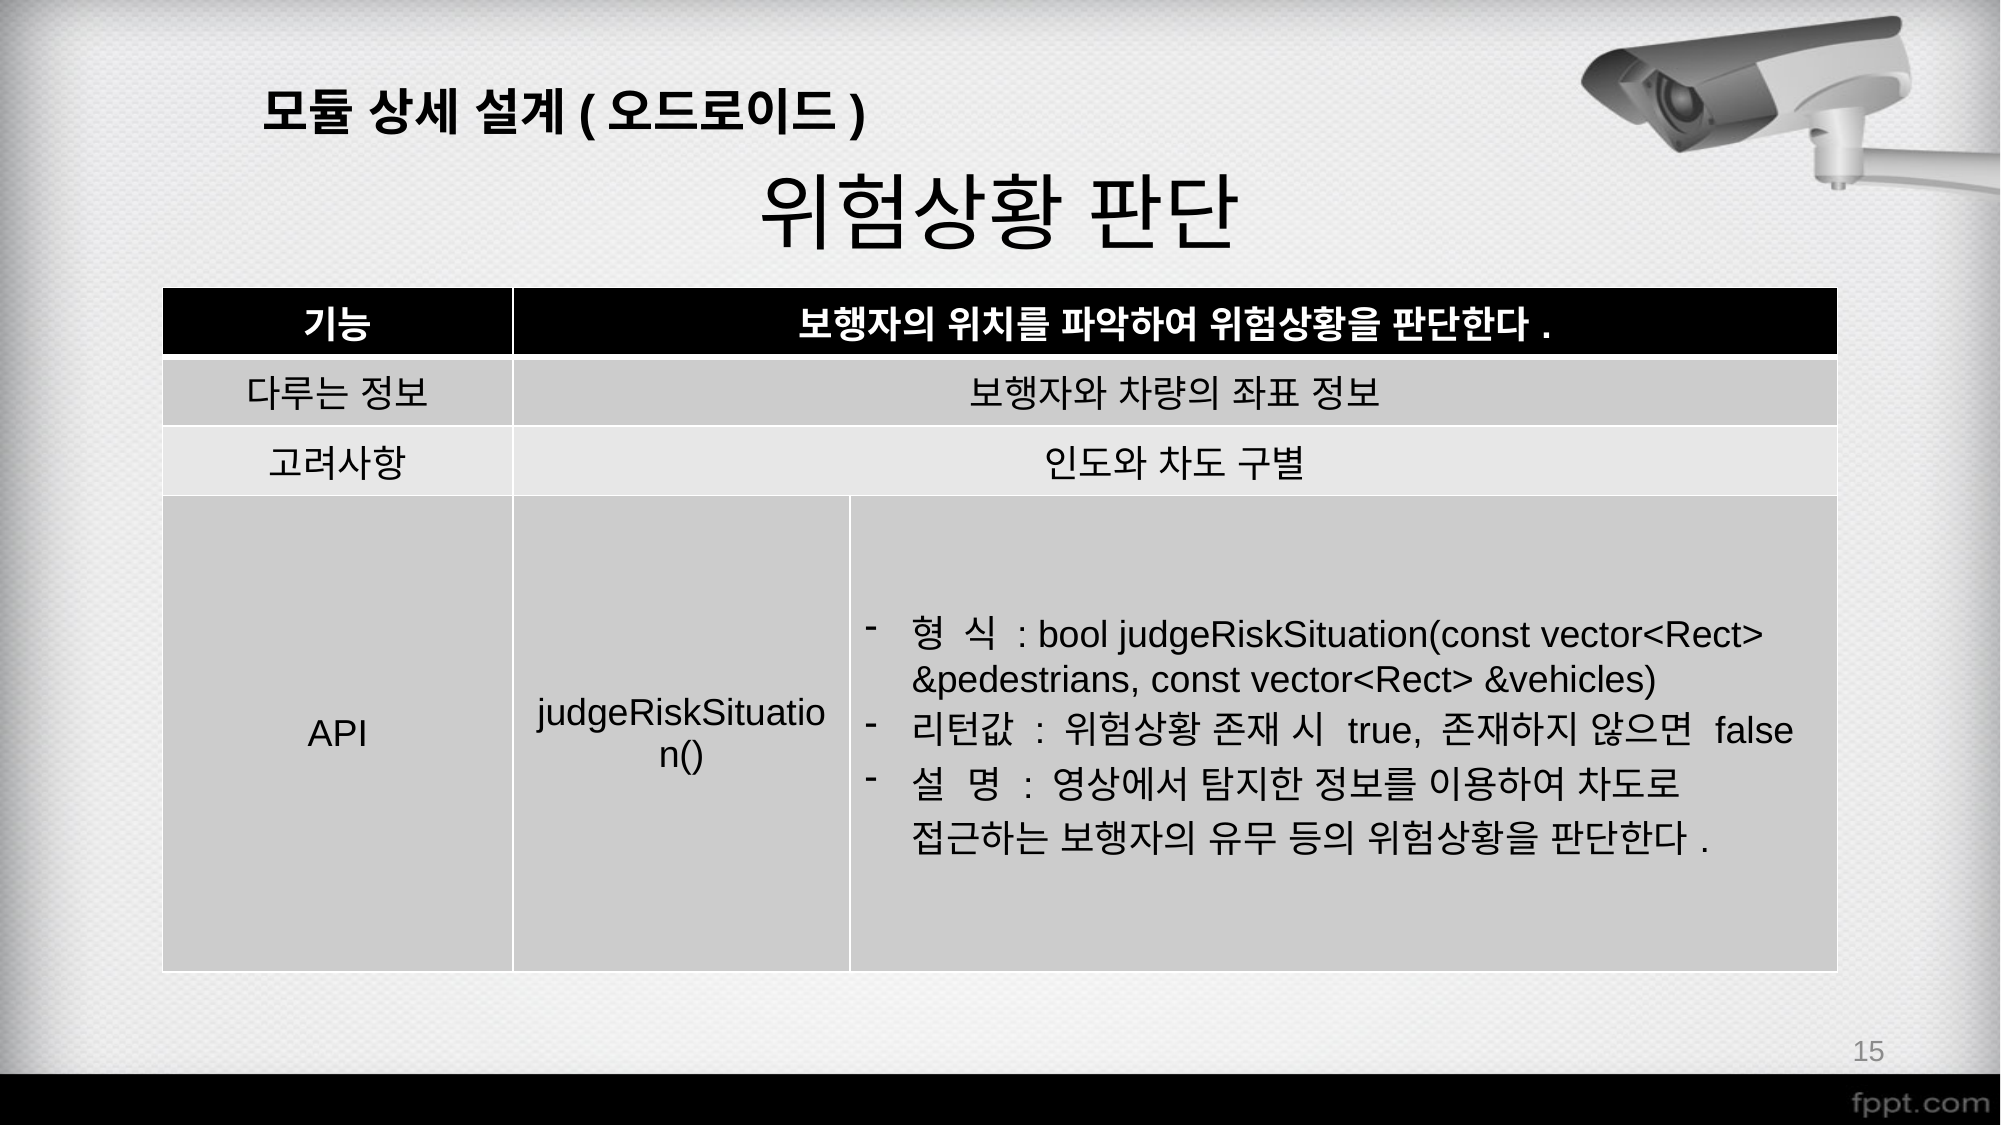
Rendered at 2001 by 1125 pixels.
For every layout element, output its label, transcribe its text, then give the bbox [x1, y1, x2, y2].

table_cell API [163, 496, 512, 971]
table_cell 고려사항 [163, 427, 512, 495]
text_box 위험상황 판단 [324, 115, 1675, 287]
table_header 기능 [163, 288, 512, 354]
picture [0, 0, 2001, 1125]
table_cell judgeRiskSituation() [514, 496, 849, 971]
table_cell 보행자와 차량의 좌표 정보 [514, 360, 1837, 425]
table_cell 인도와 차도 구별 [514, 427, 1837, 495]
text_box 모듈 상세 설계(오드로이드) [247, 73, 888, 148]
table_cell 다루는 정보 [163, 360, 512, 425]
slide_number 15 [1433, 1024, 1900, 1103]
table_cell 형 식 : bool judgeRiskSituation(const vector<Rect> &pedestrians, const vector<Rect> &vehicles) 리턴값 : 위험상황 존재 시 true, 존재하지 않으면 false 설 명 : 영상에서 탐지한 정보를 이용하여 차도로 접근하는 보행자의 유무 등의 위험상황을 판단한다. [851, 496, 1837, 971]
table_header 보행자의 위치를 파악하여 위험상황을 판단한다. [514, 288, 1837, 354]
